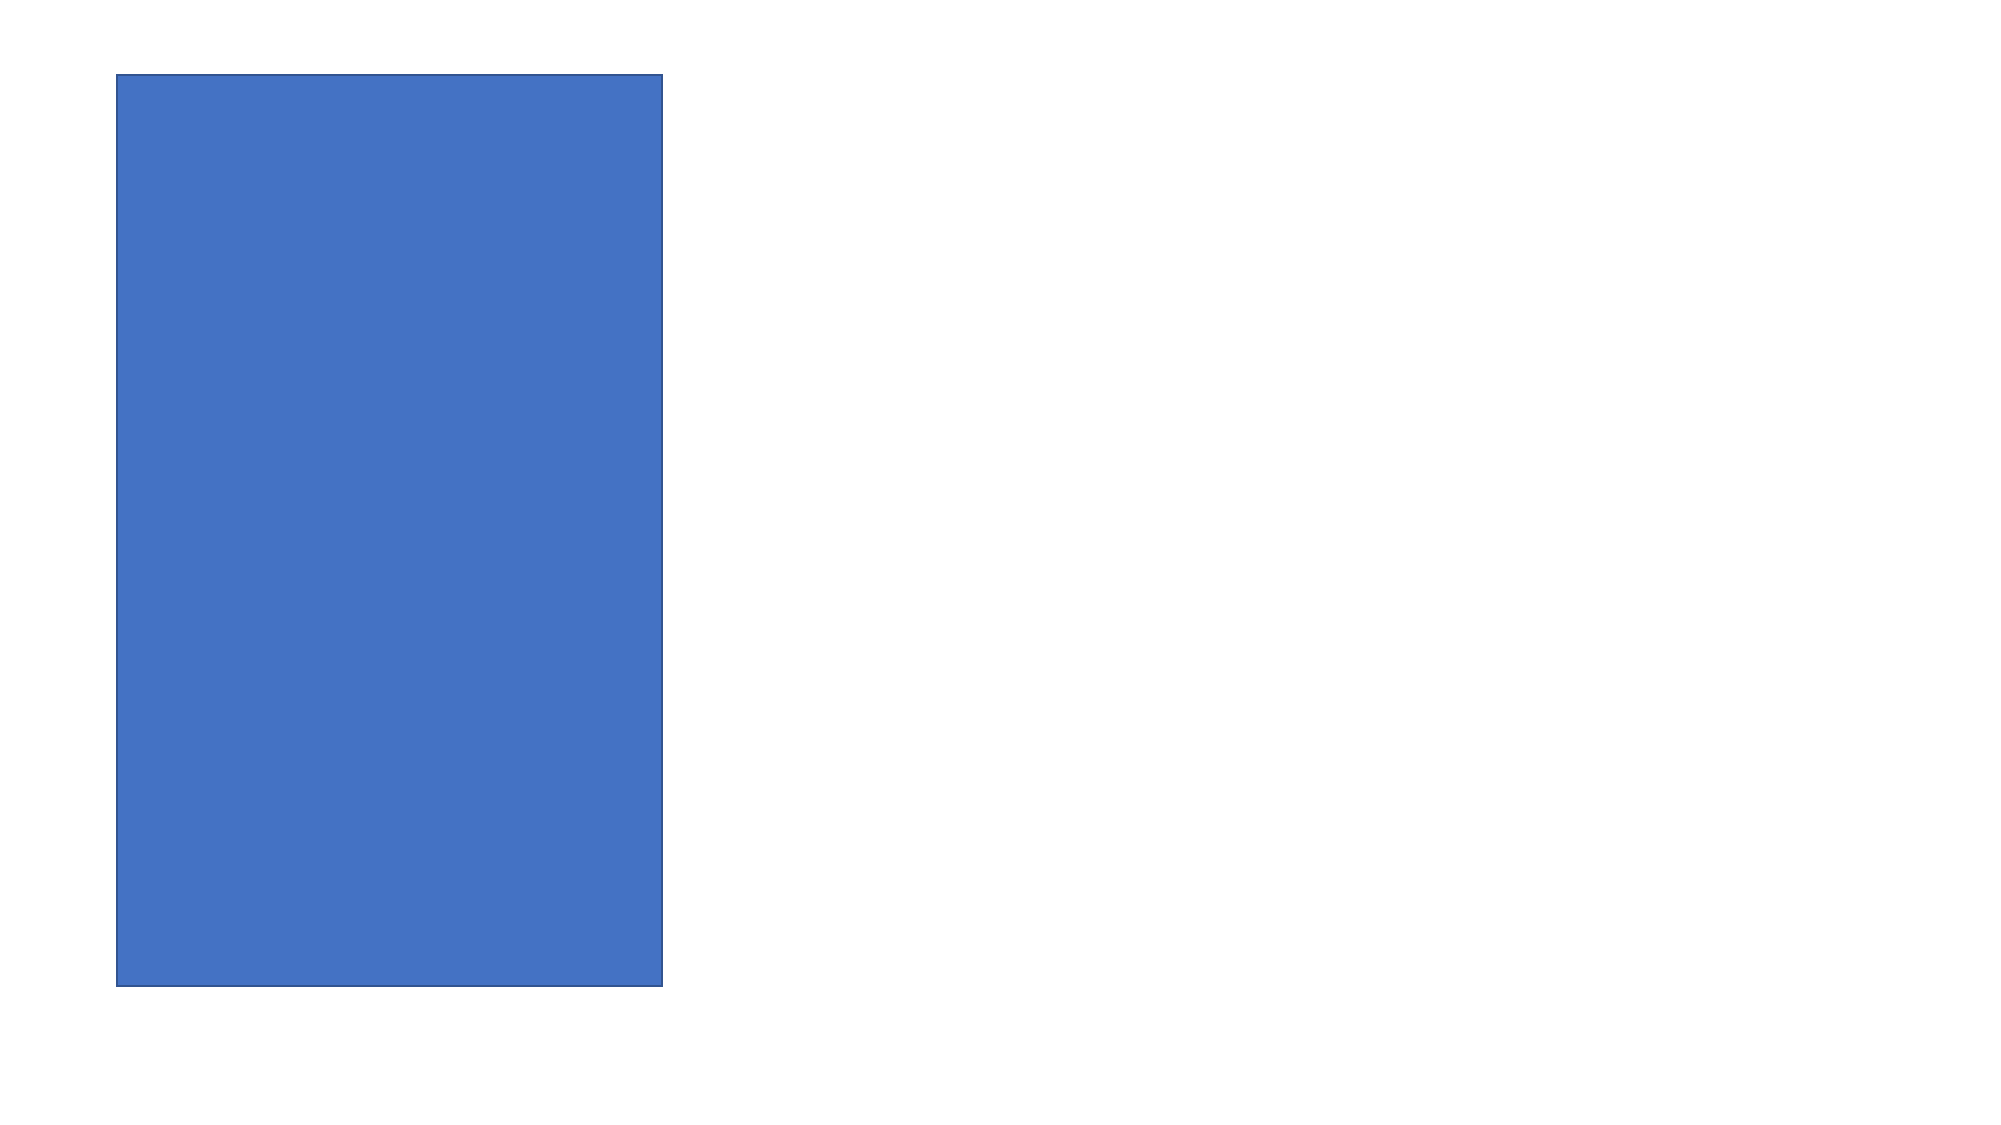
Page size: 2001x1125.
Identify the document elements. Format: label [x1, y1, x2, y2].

text_box [116, 74, 663, 987]
